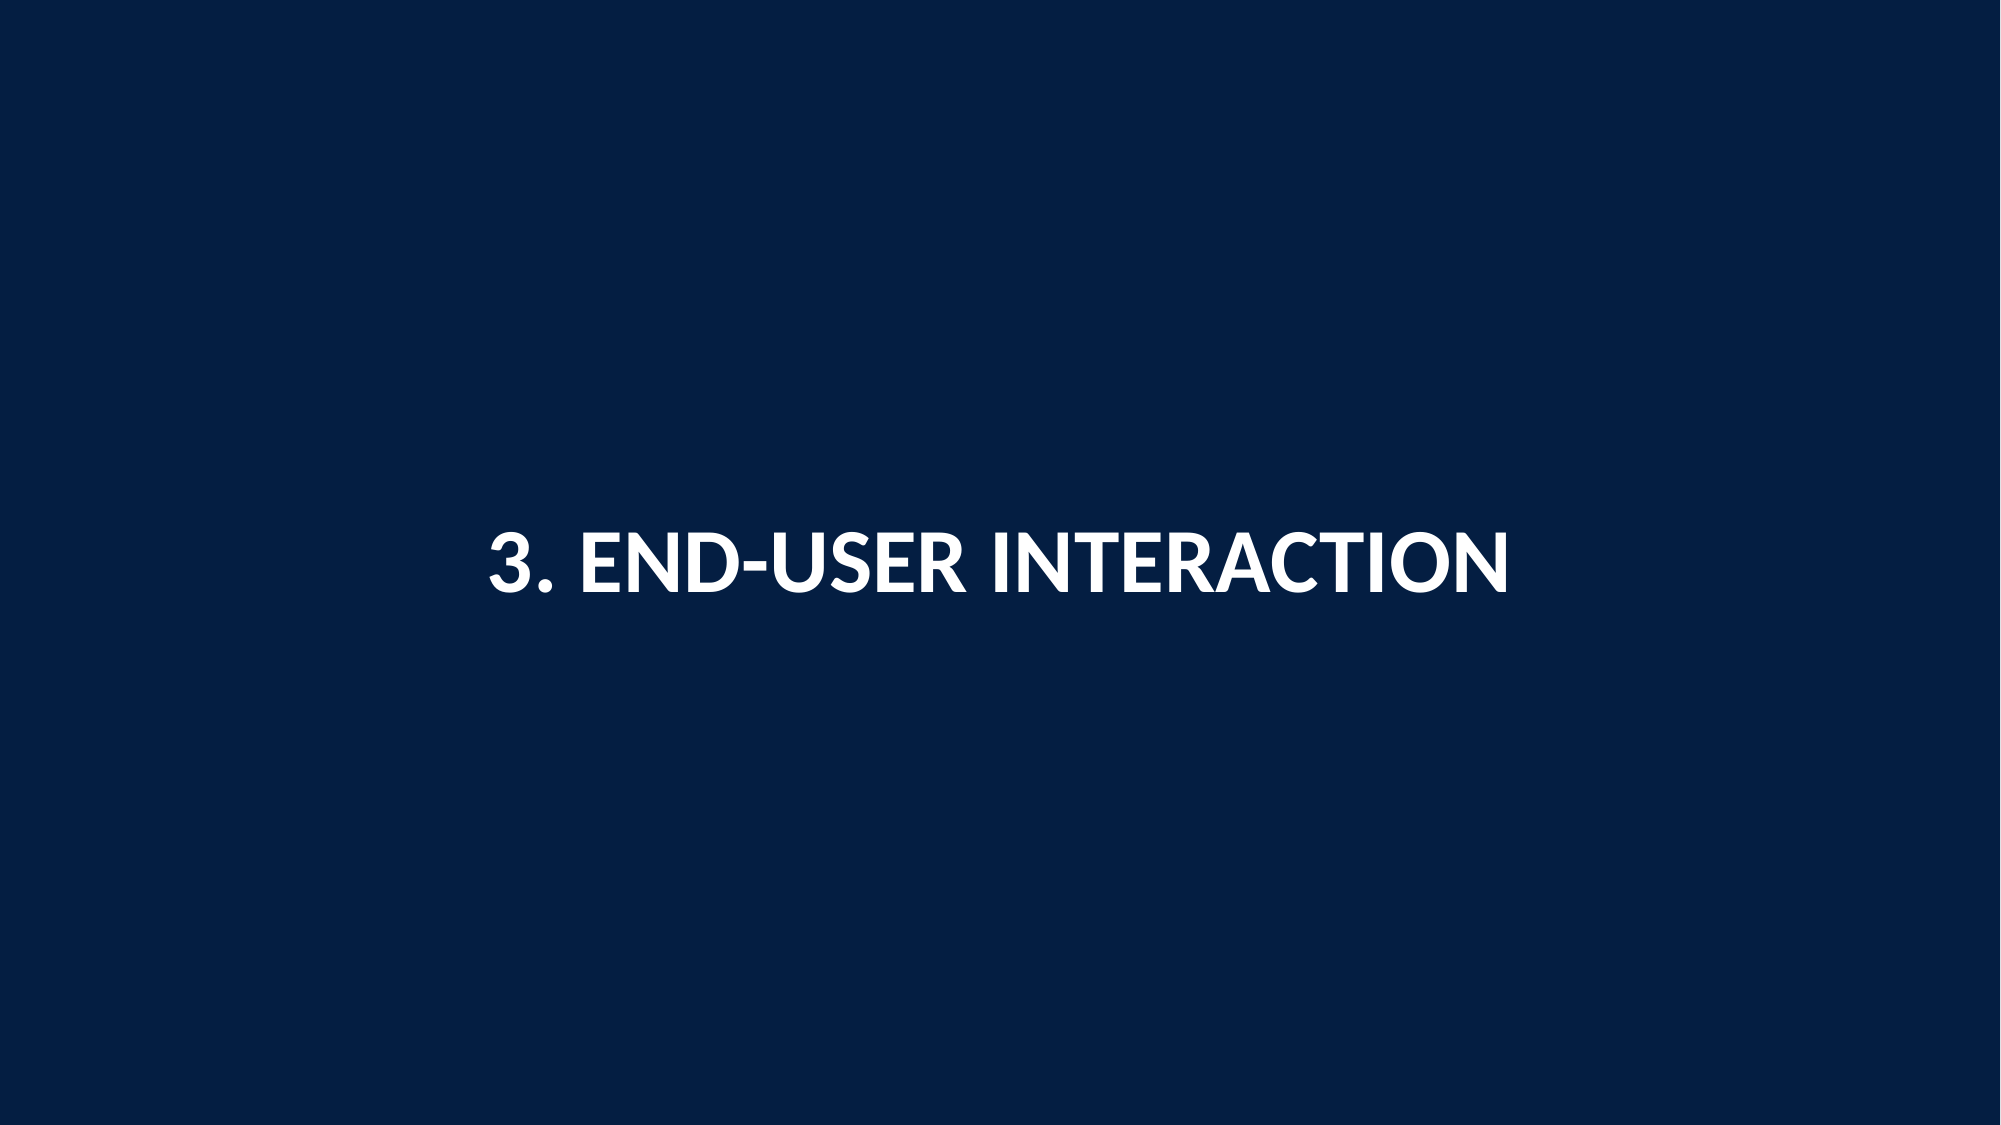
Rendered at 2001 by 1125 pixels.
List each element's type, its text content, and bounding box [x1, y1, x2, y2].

title 3. end-user interaction [0, 470, 2000, 655]
